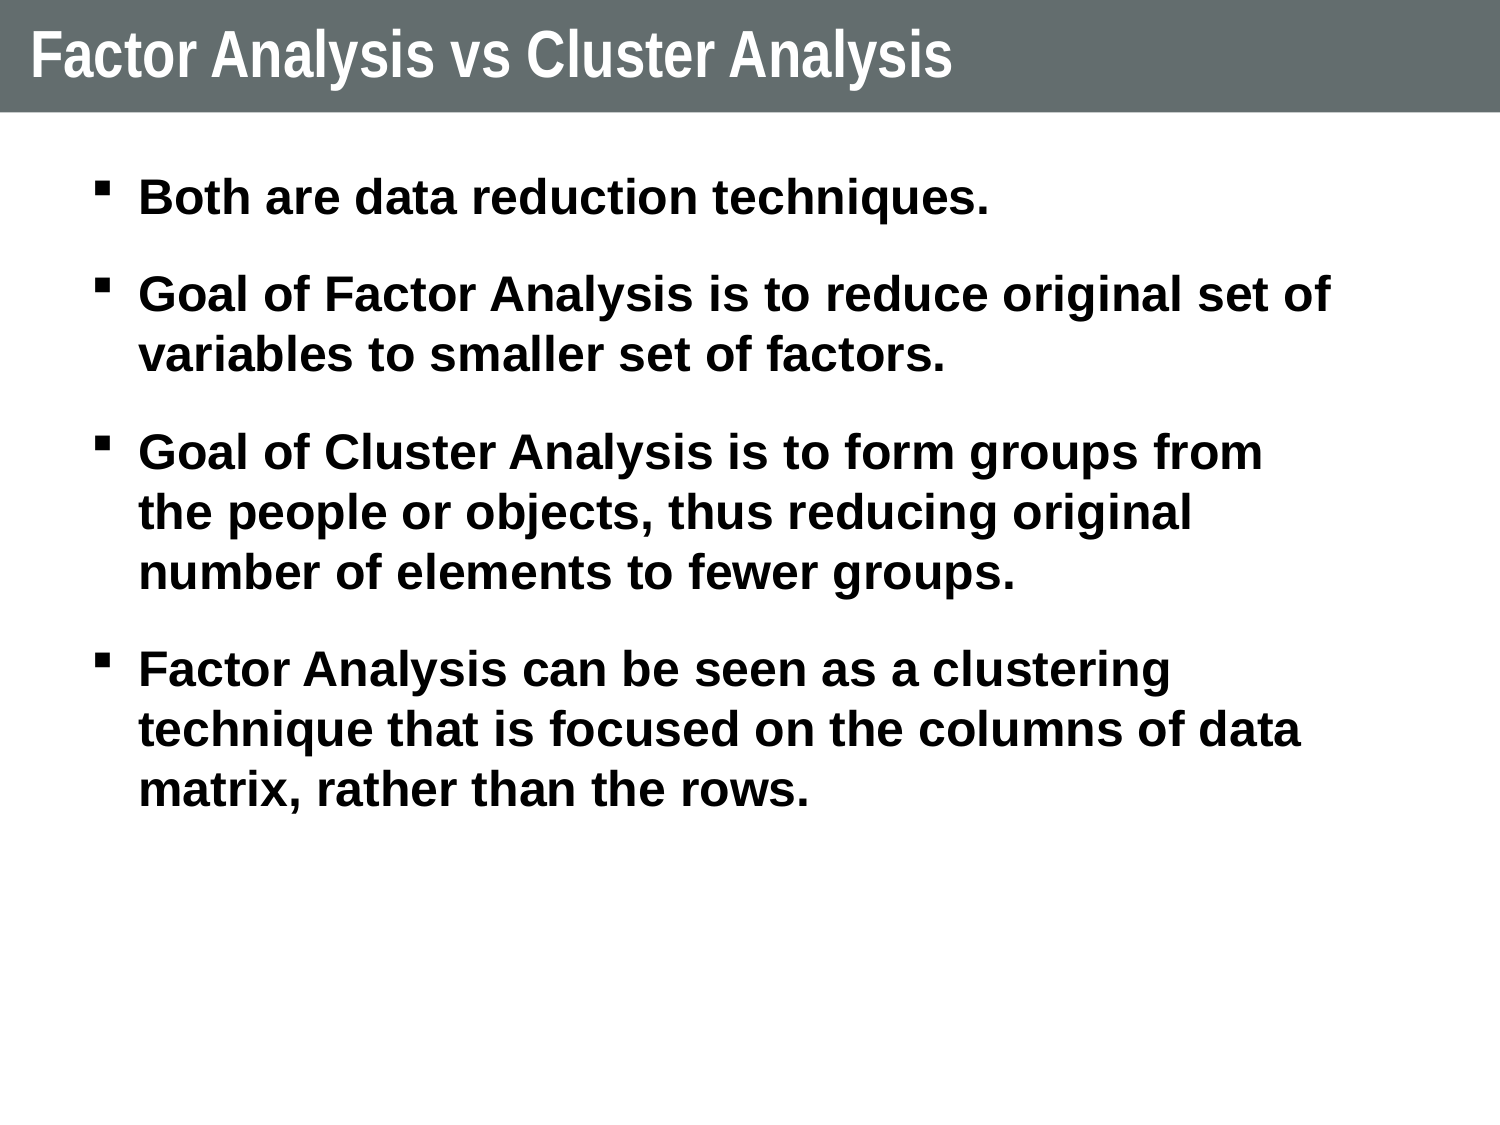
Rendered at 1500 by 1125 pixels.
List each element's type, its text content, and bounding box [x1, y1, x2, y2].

text_box Both are data reduction techniques. Goal of Factor Analysis is to reduce original set of variables to smaller set of factors. Goal of Cluster Analysis is to form groups from the people or objects, thus reducing original number of elements to fewer groups. Factor Analysis can be seen as a clustering technique that is focused on the columns of data matrix, rather than the rows. [76, 157, 1352, 825]
title Factor Analysis vs Cluster Analysis [0, 0, 1500, 117]
